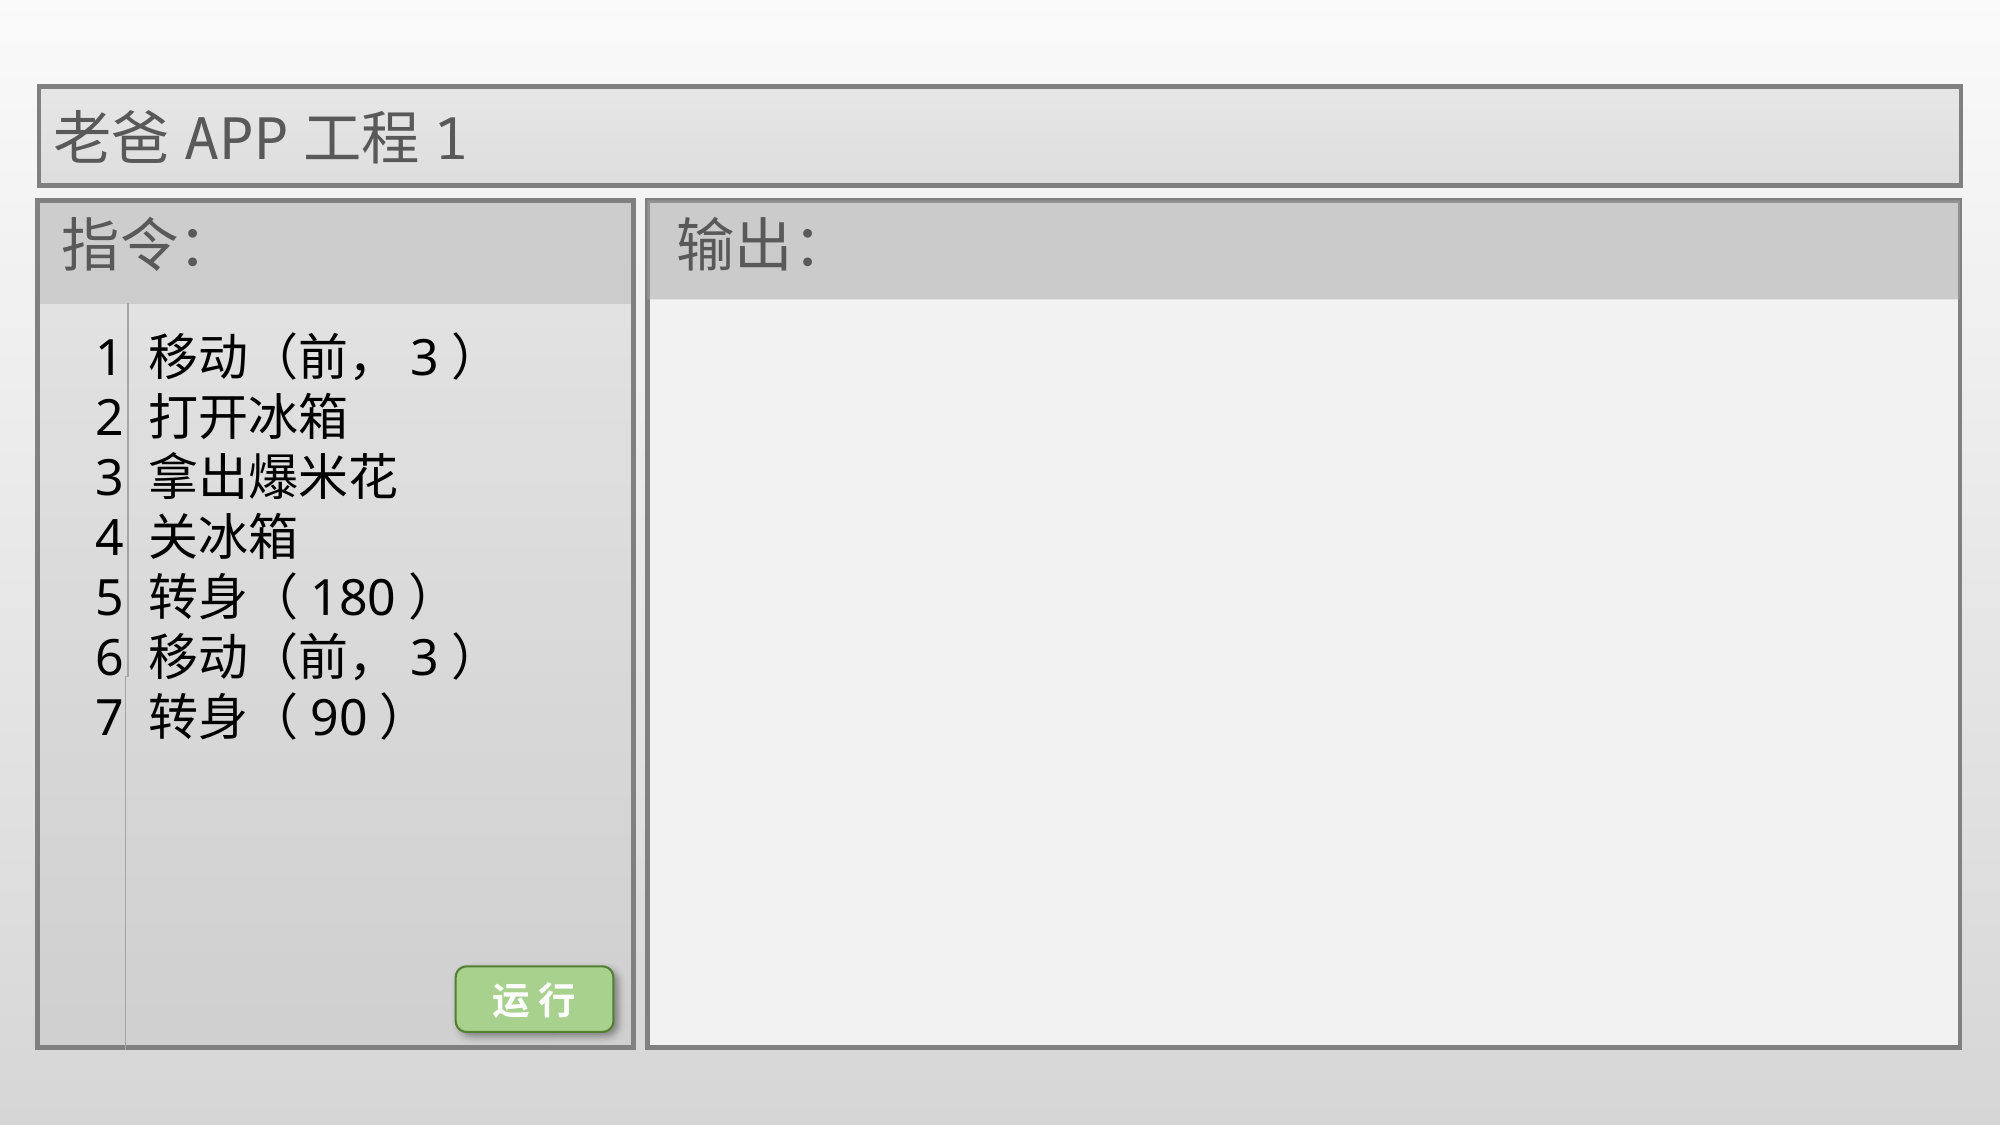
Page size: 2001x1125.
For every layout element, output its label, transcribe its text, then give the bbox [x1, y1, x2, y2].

text_box 指令： [18, 200, 280, 286]
text_box 运 行 [454, 965, 615, 1033]
text_box [647, 200, 1960, 300]
text_box 1 移动（前，3） 2 打开冰箱 3 拿出爆米花 4 关冰箱 5 转身（180） 6 移动（前，3） 7 转身（90） [80, 678, 125, 753]
text_box [647, 300, 1960, 1048]
text_box 输出： [633, 200, 895, 286]
text_box 1 移动（前，3） 2 打开冰箱 3 拿出爆米花 4 关冰箱 5 转身（180） 6 移动（前，3） 7 转身（90） [80, 317, 127, 675]
text_box [37, 200, 634, 1048]
text_box 1 移动（前，3） 2 打开冰箱 3 拿出爆米花 4 关冰箱 5 转身（180） 6 移动（前，3） 7 转身（90） [126, 317, 608, 753]
text_box 老爸APP工程1 [38, 86, 1962, 186]
